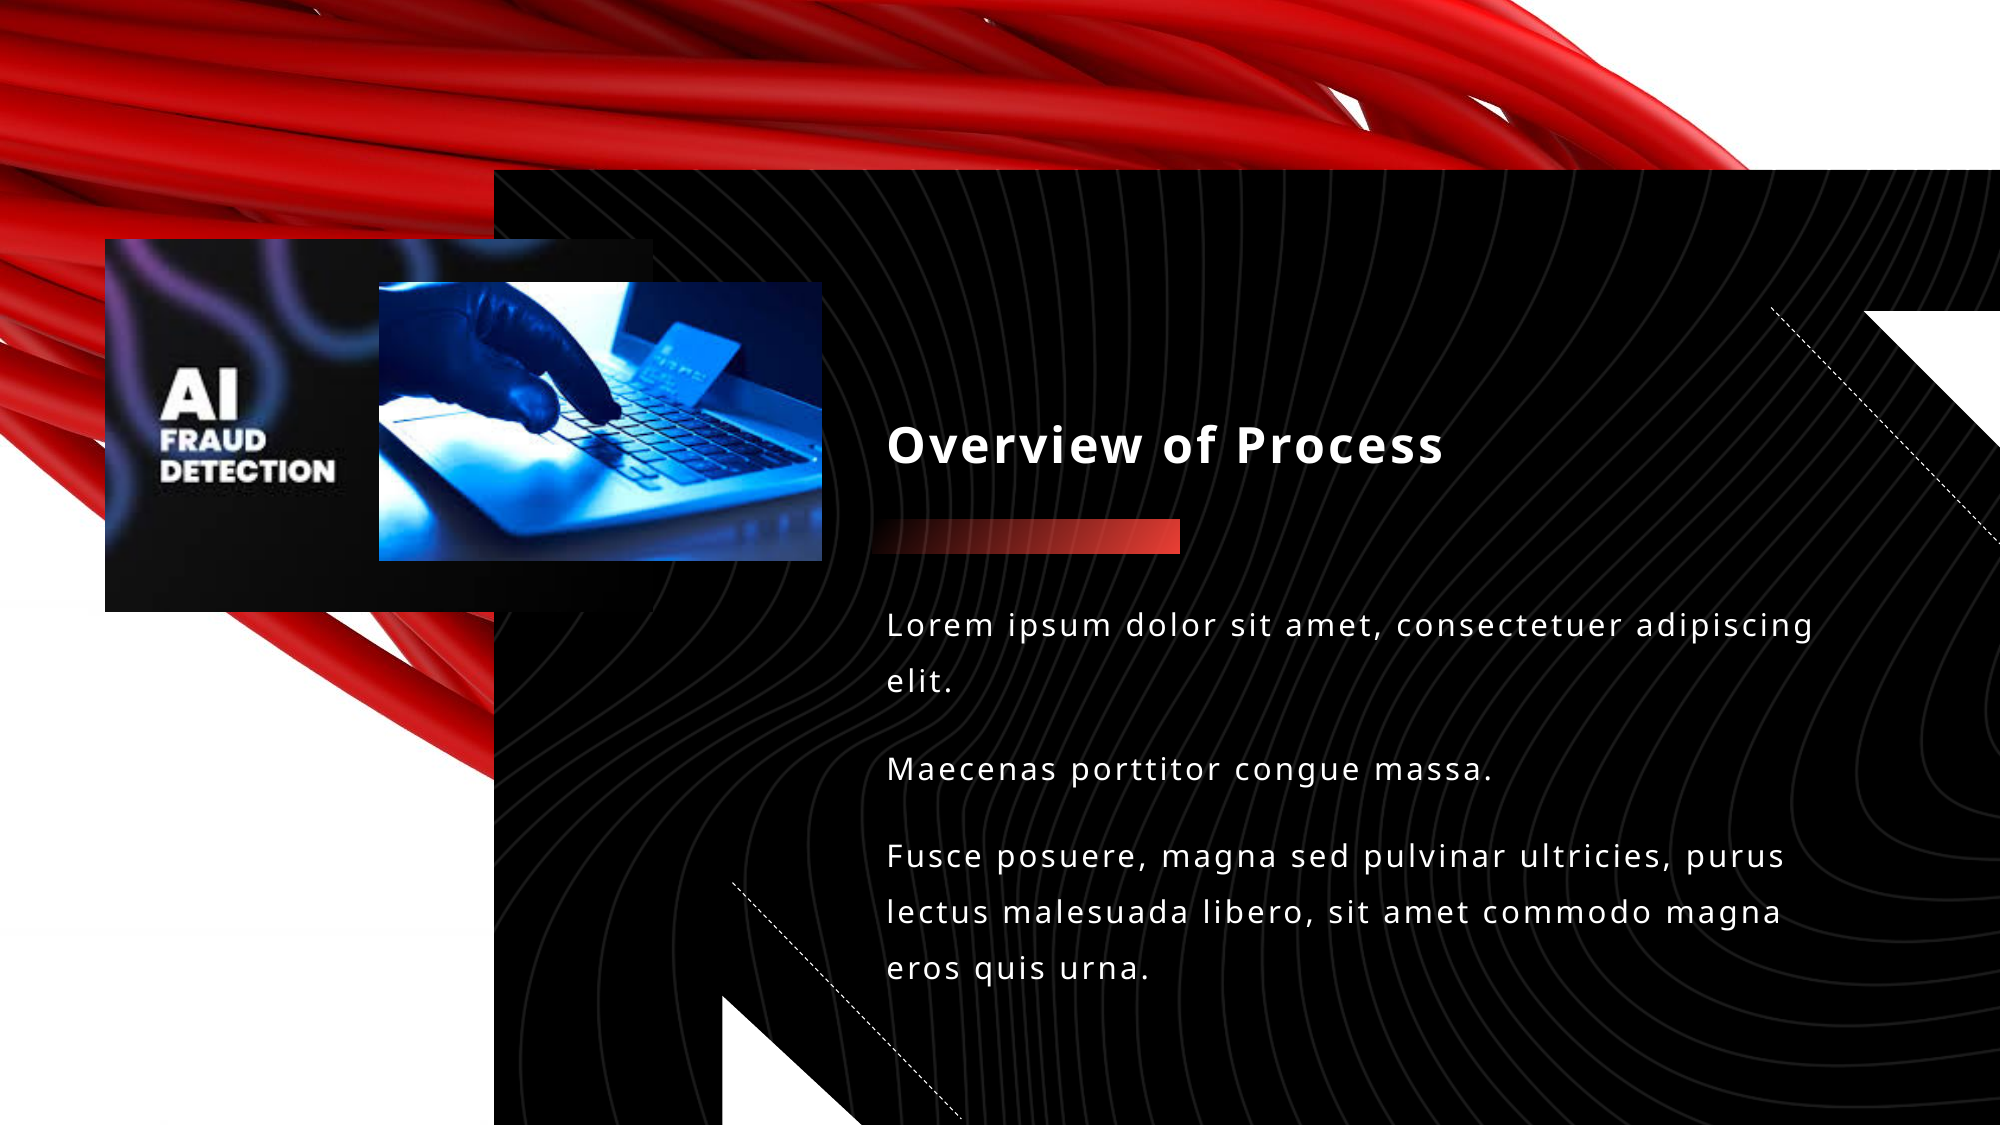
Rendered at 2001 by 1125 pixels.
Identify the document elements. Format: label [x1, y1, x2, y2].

picture [0, 0, 2000, 1125]
text_box [732, 882, 962, 1119]
text_box [1771, 307, 2000, 544]
